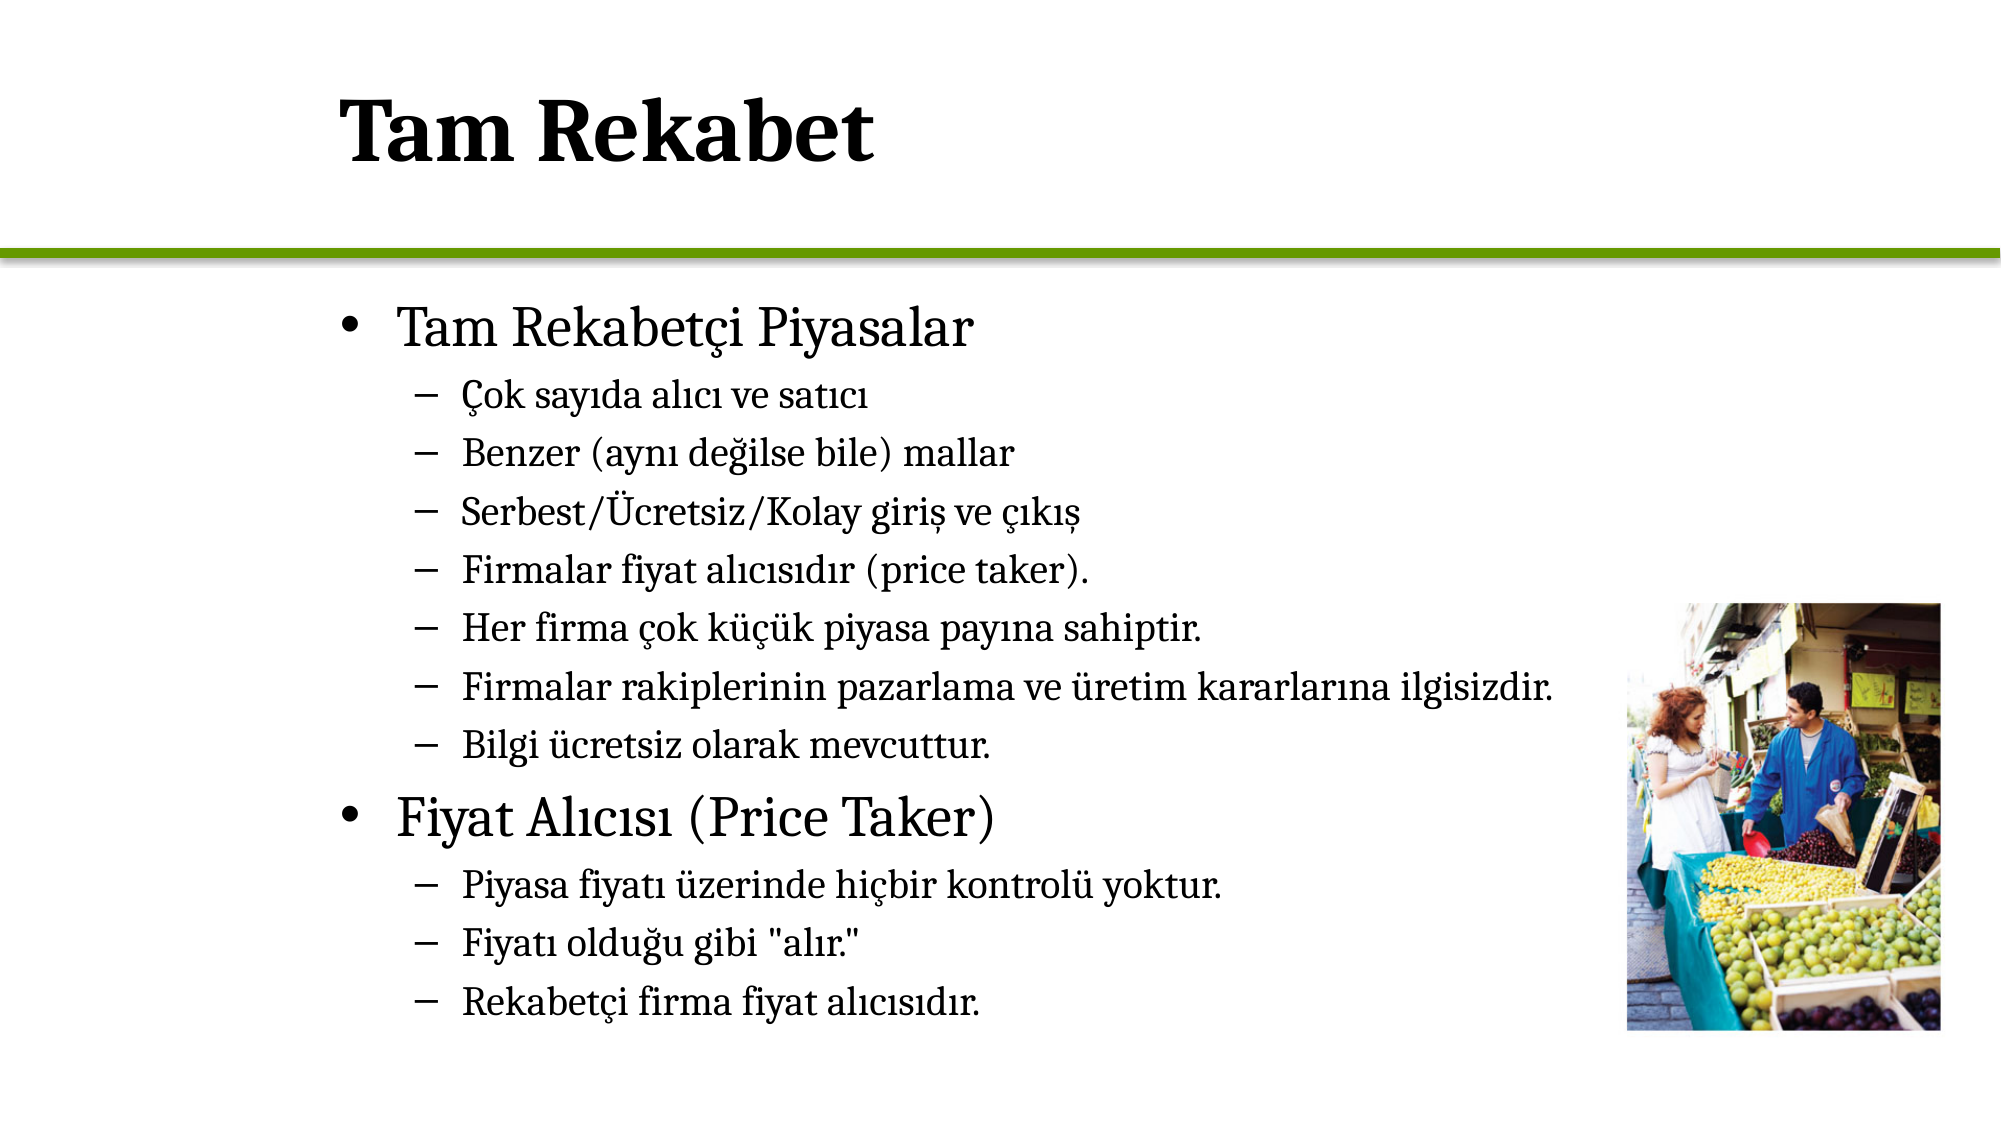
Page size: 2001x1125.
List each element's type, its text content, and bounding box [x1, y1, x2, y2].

list Tam Rekabetçi Piyasalar Çok sayıda alıcı ve satıcı Benzer (aynı değilse bile) mallar Serbest/Ücretsiz/Kolay giriş ve çıkış Firmalar fiyat alıcısıdır (price taker). Her firma çok küçük piyasa payına sahiptir. Firmalar rakiplerinin pazarlama ve üretim kararlarına ilgisizdir. Bilgi ücretsiz olarak mevcuttur. Fiyat Alıcısı (Price Taker) Piyasa fiyatı üzerinde hiçbir kontrolü yoktur. Fiyatı olduğu gibi "alır." Rekabetçi firma fiyat alıcısıdır. [324, 280, 1675, 1125]
title Tam Rekabet [324, 0, 1675, 251]
picture [1602, 577, 1966, 1056]
